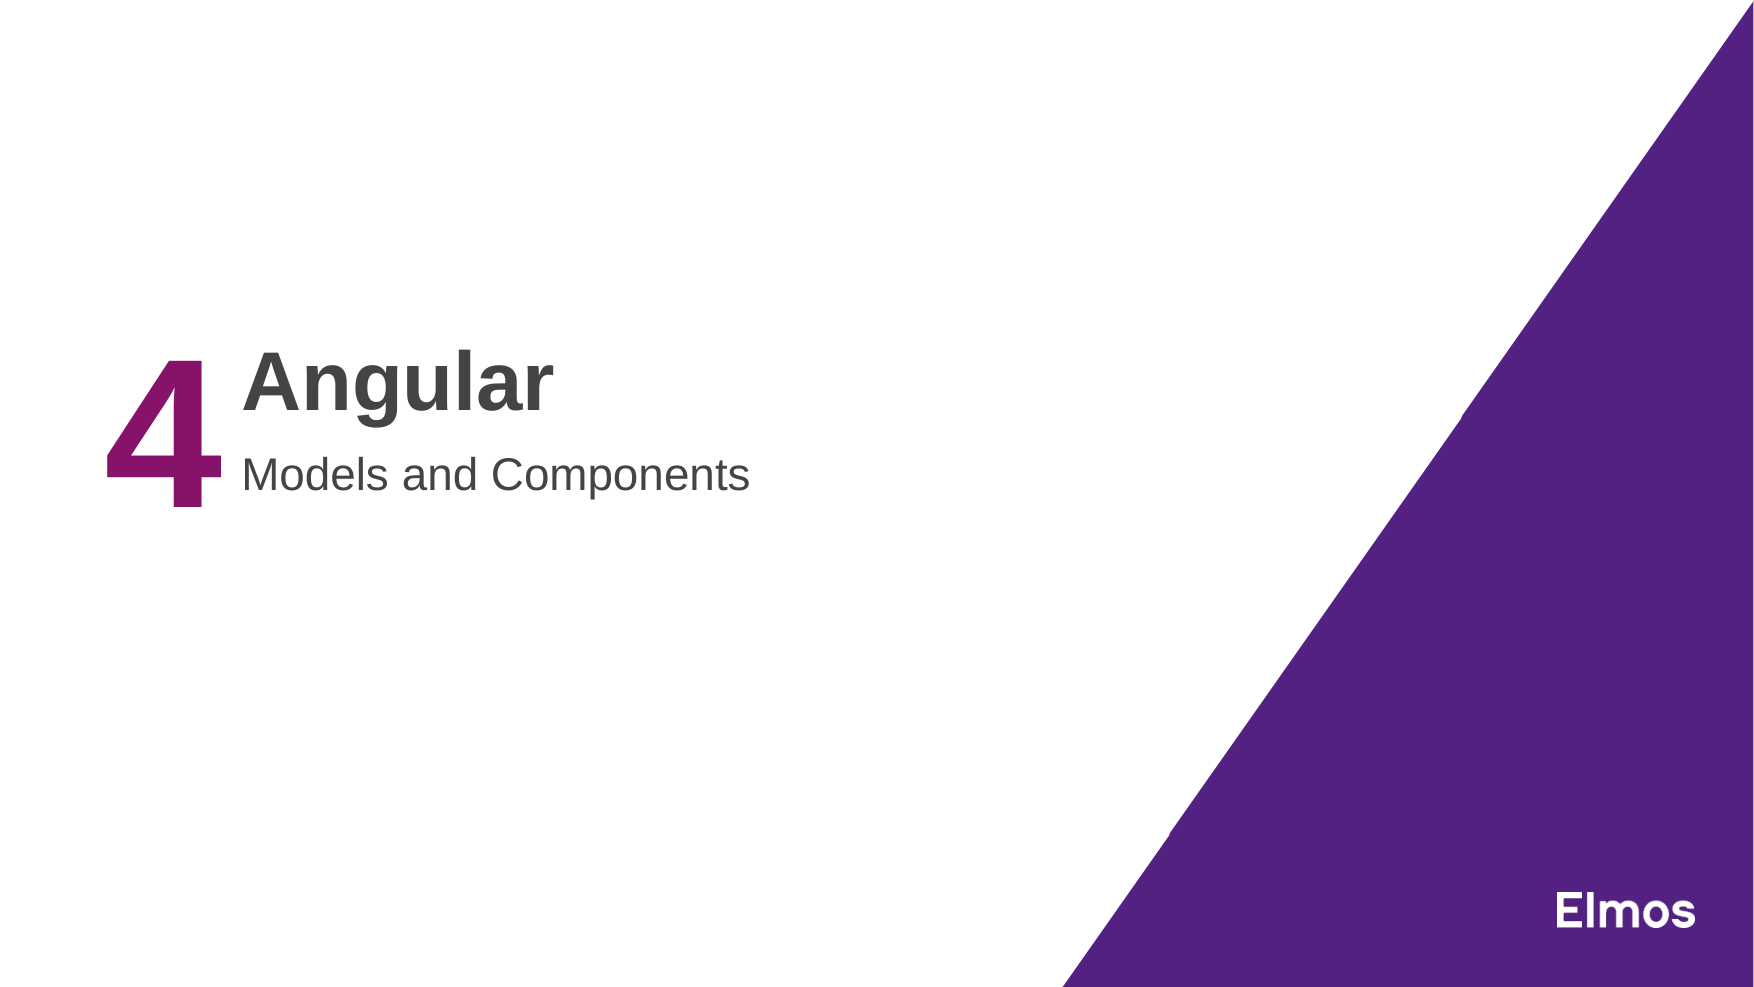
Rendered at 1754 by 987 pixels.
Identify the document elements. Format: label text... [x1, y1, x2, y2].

title Angular [241, 334, 1242, 445]
list 4 [84, 340, 223, 550]
picture [0, 0, 1754, 987]
subtitle Models and Components [241, 445, 1242, 611]
